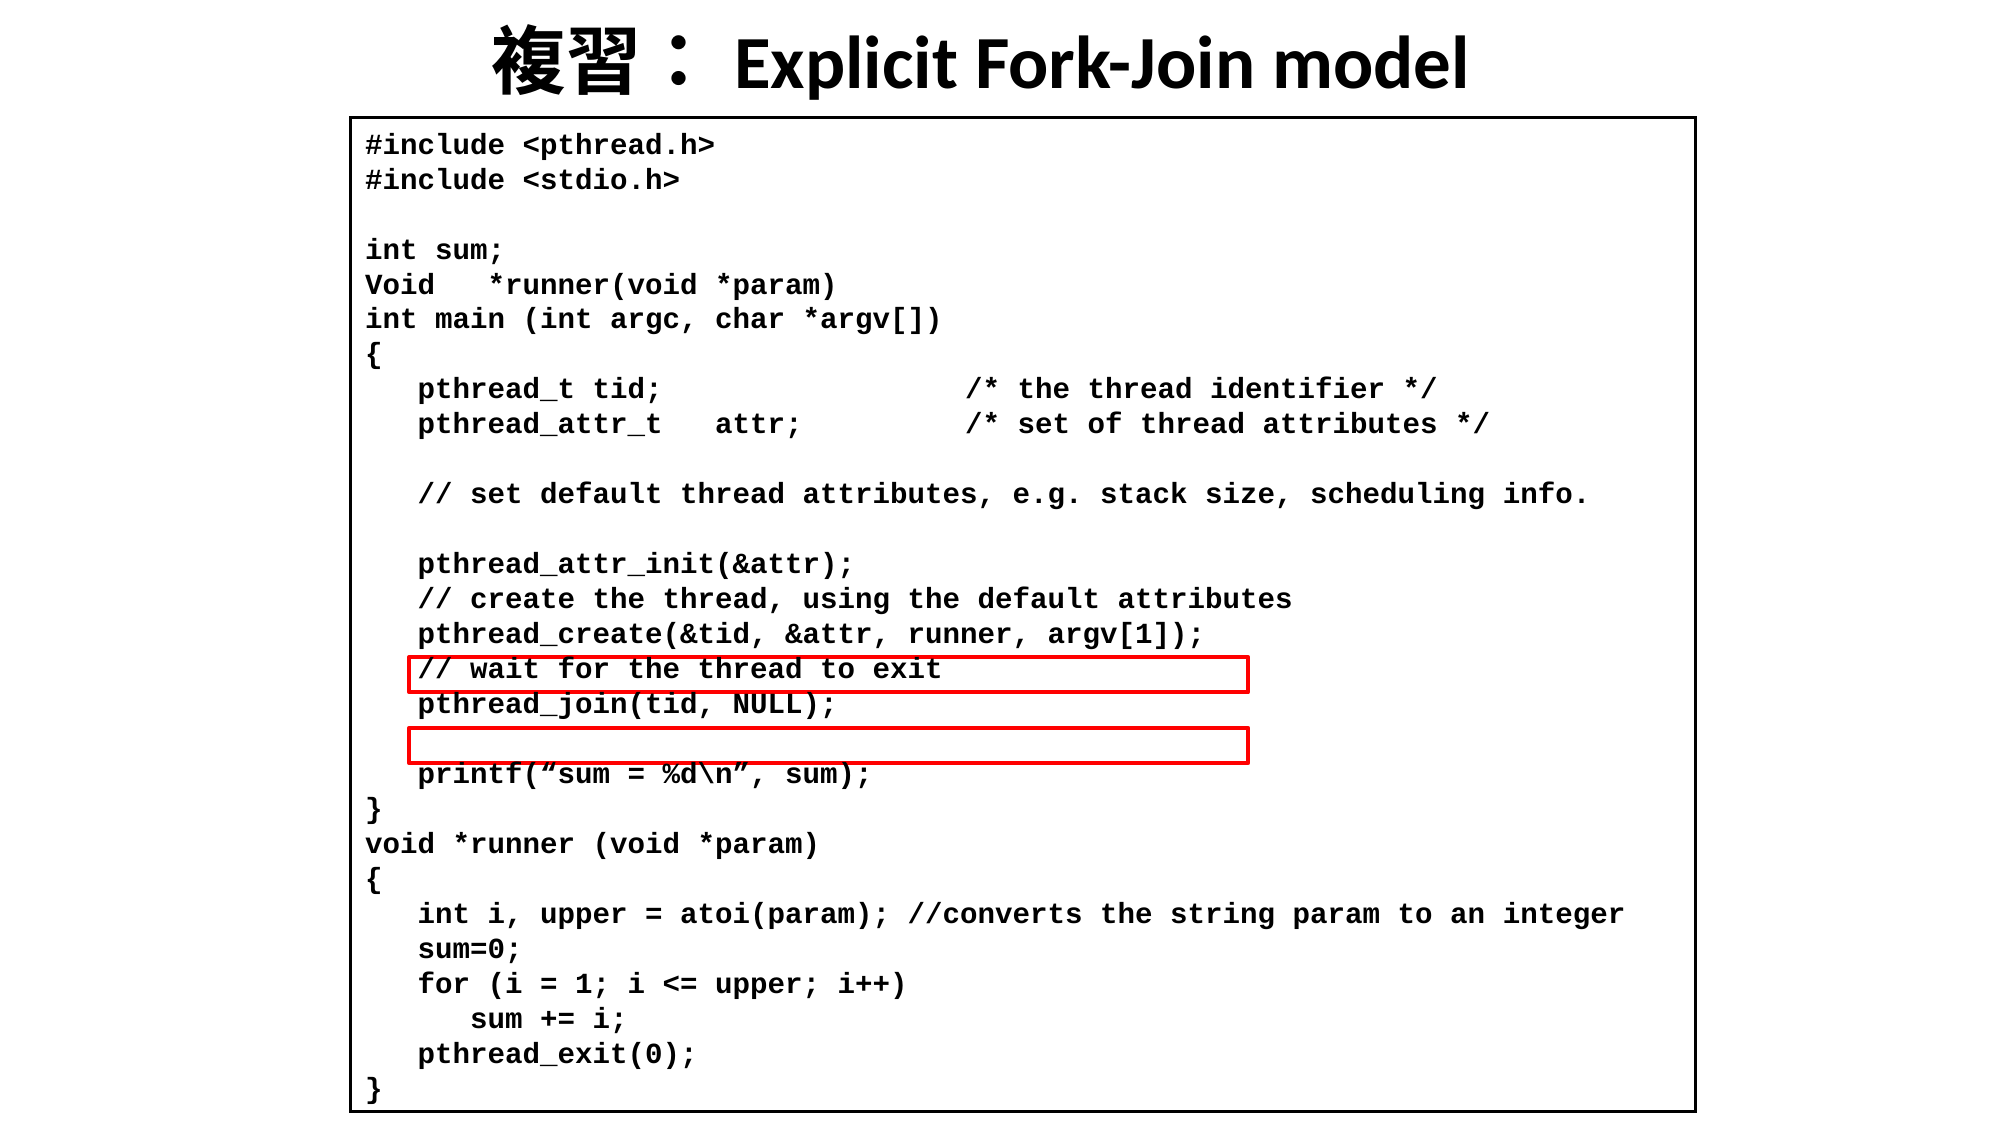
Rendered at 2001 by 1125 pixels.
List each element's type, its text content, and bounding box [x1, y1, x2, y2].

text_box #include <pthread.h> #include <stdio.h> int sum; Void *runner(void *param) int main (int argc, char *argv[]) { pthread_t tid; /* the thread identifier */ pthread_attr_t attr; /* set of thread attributes */ // set default thread attributes, e.g. stack size, scheduling info. pthread_attr_init(&attr); // create the thread, using the default attributes pthread_create(&tid, &attr, runner, argv[1]); // wait for the thread to exit pthread_join(tid, NULL); printf(“sum = %d\n”, sum); } void *runner (void *param) { int i, upper = atoi(param); //converts the string param to an integer sum=0; for (i = 1; i <= upper; i++) sum += i; pthread_exit(0); } [350, 117, 1696, 1112]
title 複習：Explicit Fork-Join model [314, 0, 1666, 118]
